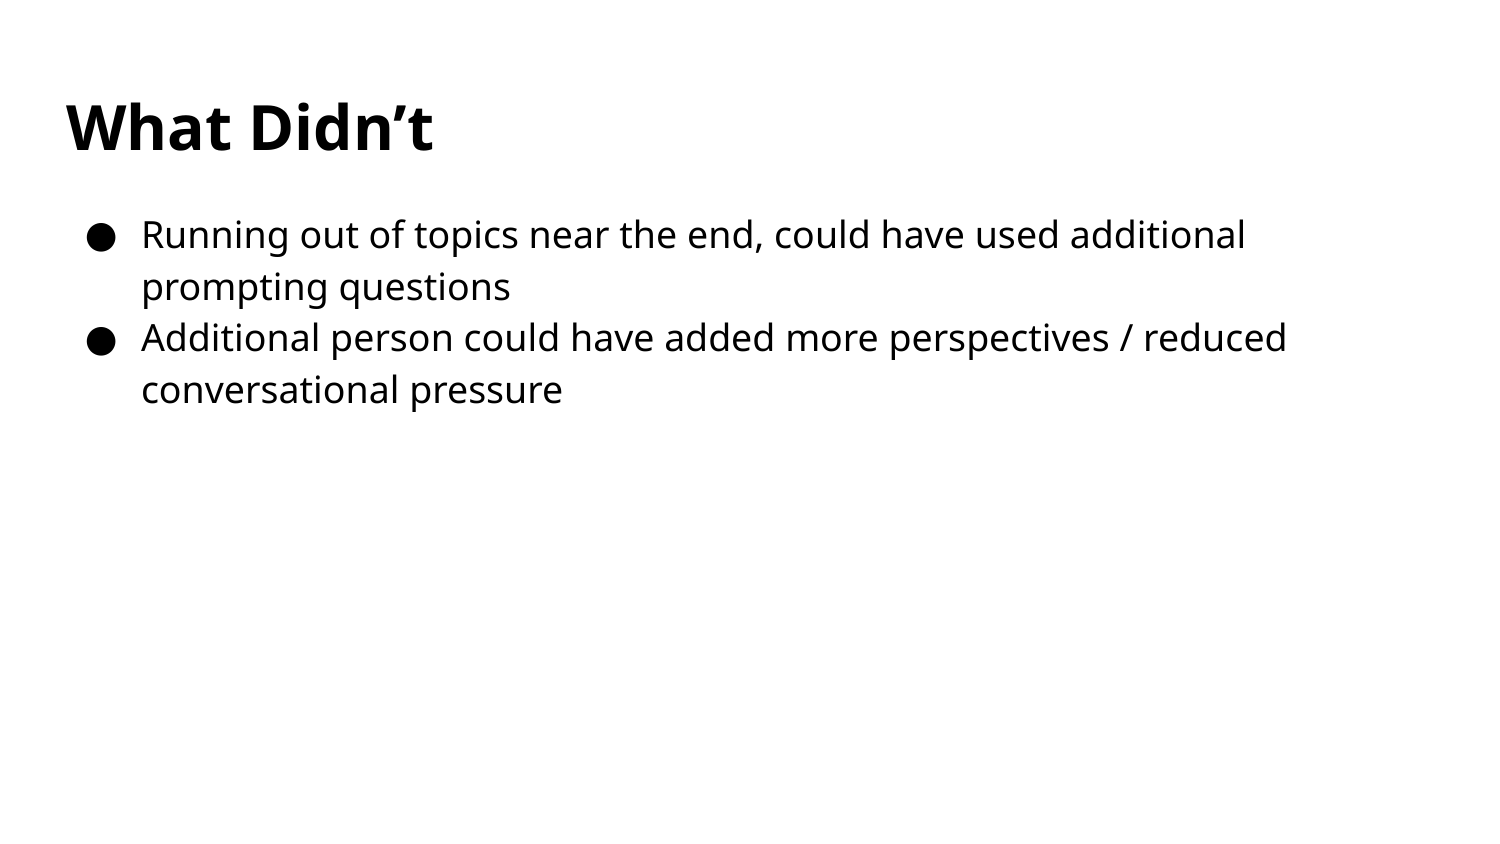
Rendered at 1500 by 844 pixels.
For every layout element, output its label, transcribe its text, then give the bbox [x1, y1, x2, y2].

list Running out of topics near the end, could have used additional prompting questions Additional person could have added more perspectives / reduced conversational pressure [51, 189, 1449, 750]
title What Didn’t [51, 72, 1449, 176]
